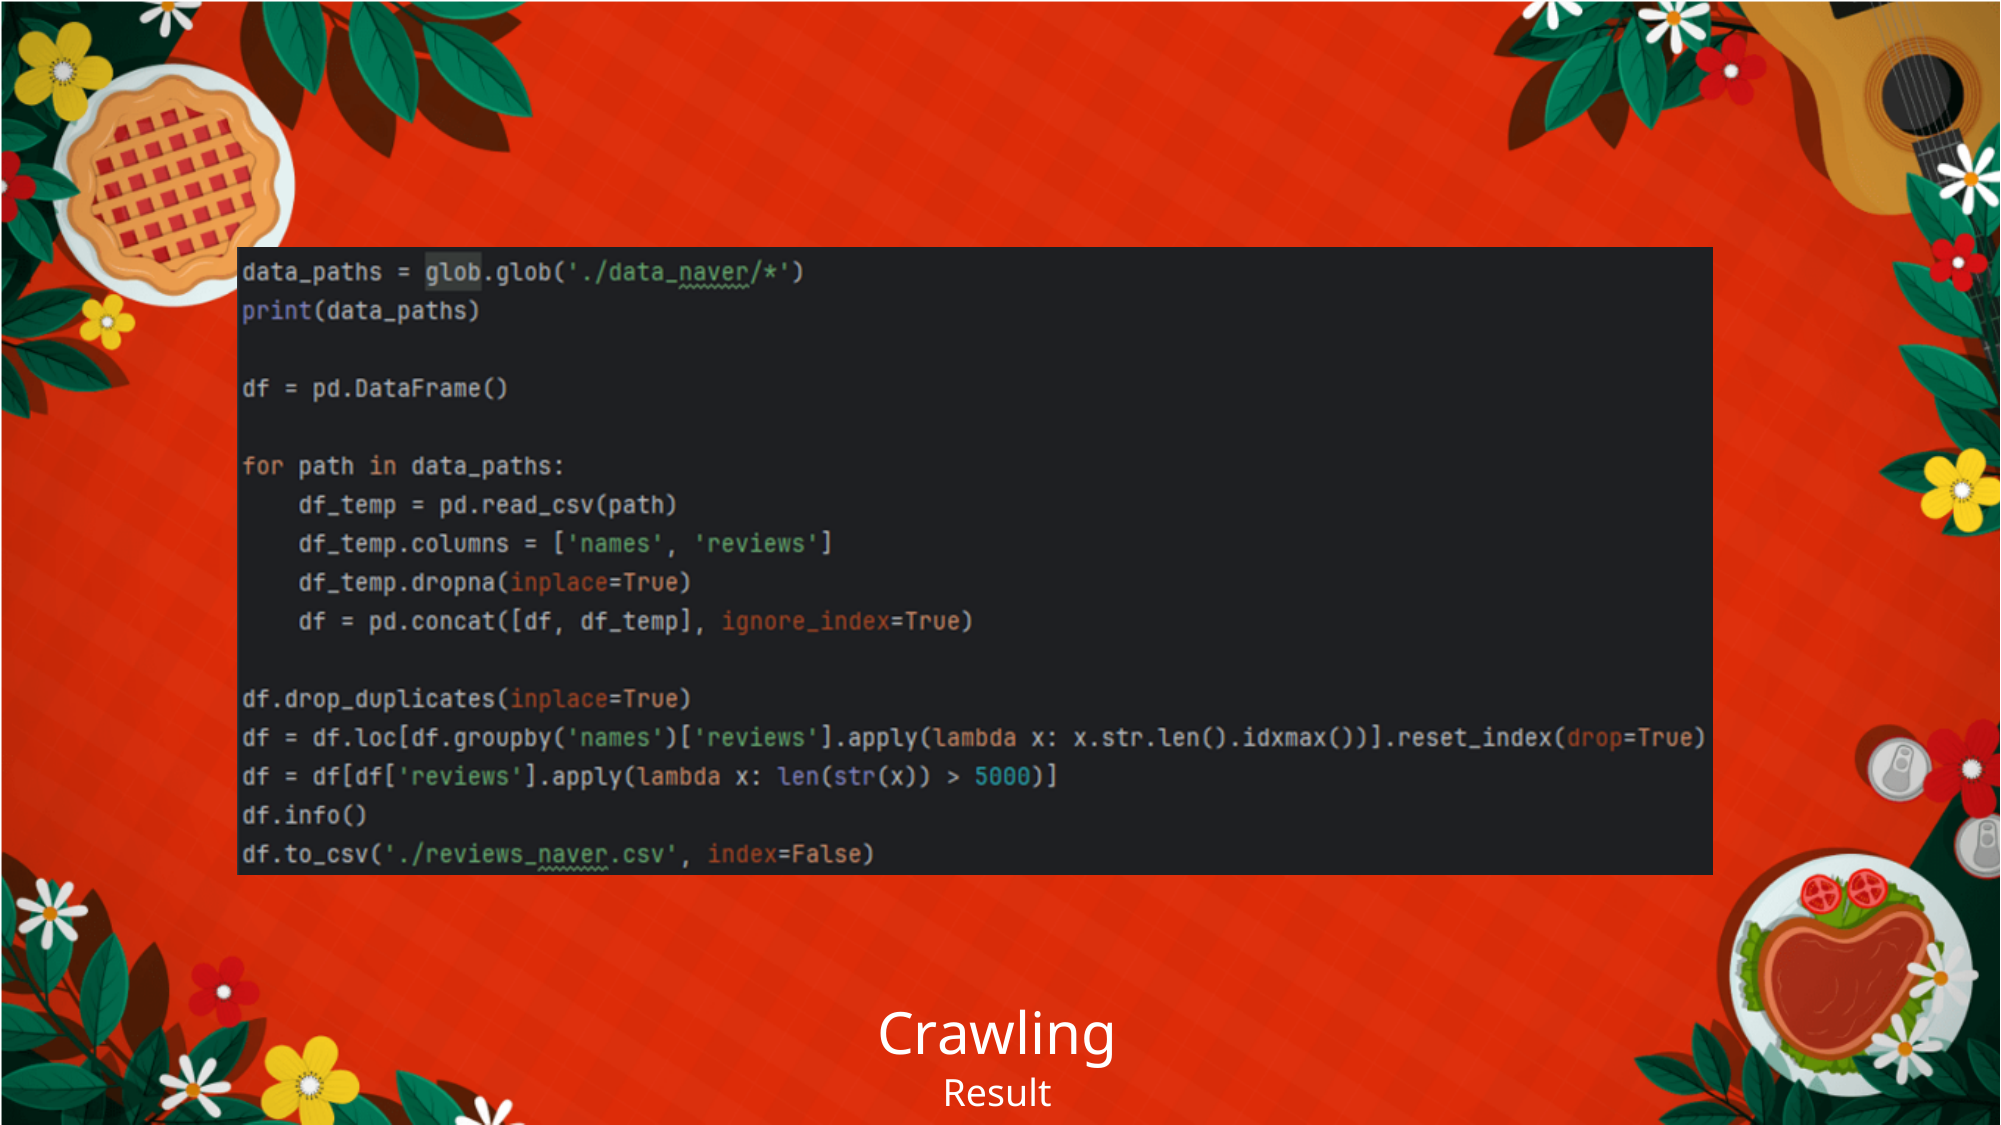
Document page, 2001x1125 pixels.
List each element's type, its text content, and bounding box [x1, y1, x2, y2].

picture [3, 2, 2000, 1125]
text_box Result [326, 1061, 1668, 1122]
text_box Crawling [326, 989, 1668, 1061]
